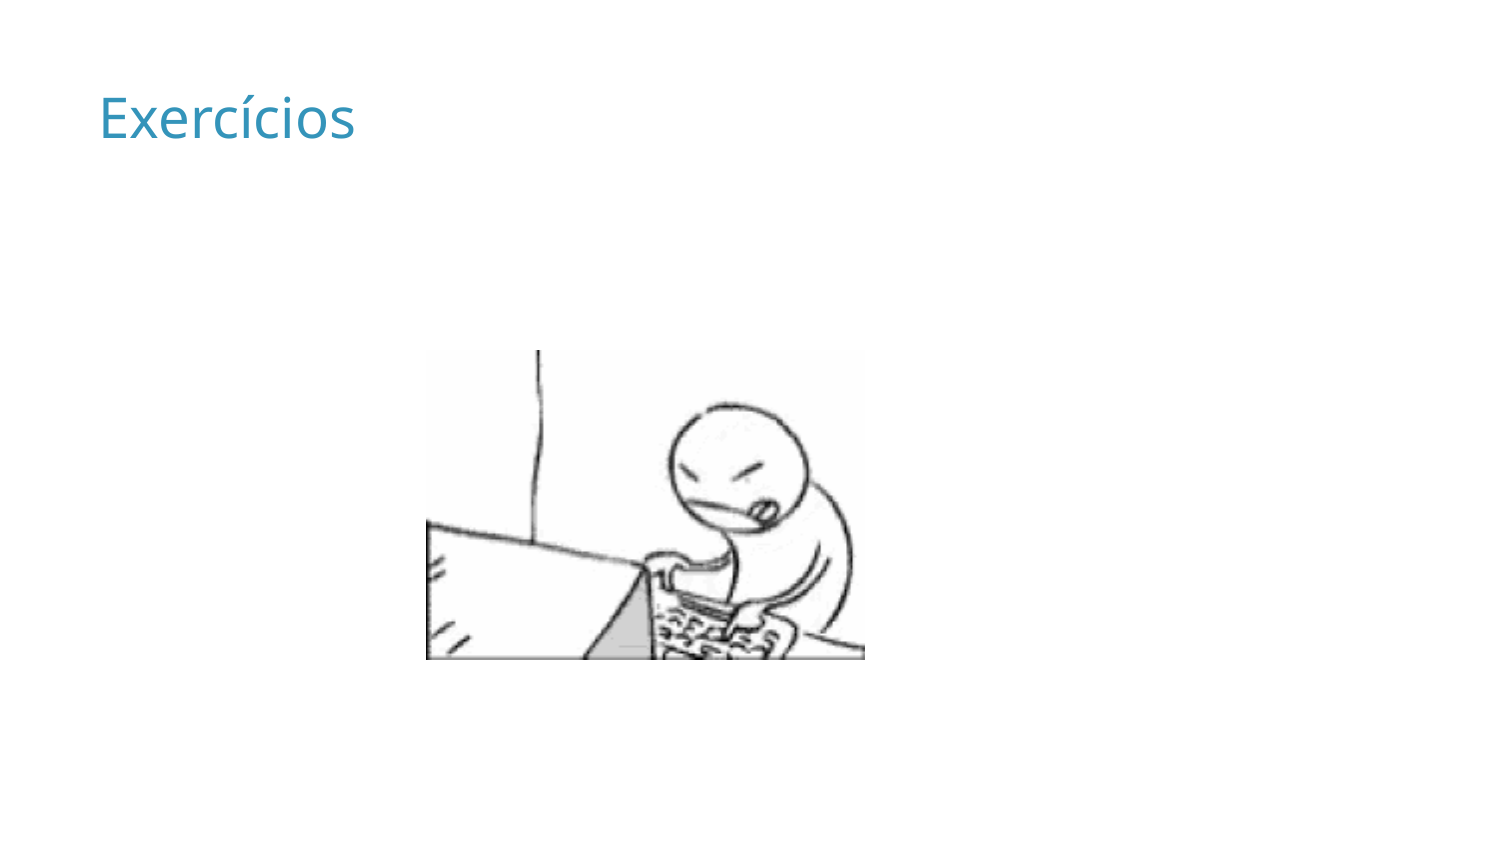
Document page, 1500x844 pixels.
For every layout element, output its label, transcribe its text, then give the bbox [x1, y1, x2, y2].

picture [425, 350, 866, 660]
title Exercícios [83, 75, 1141, 238]
